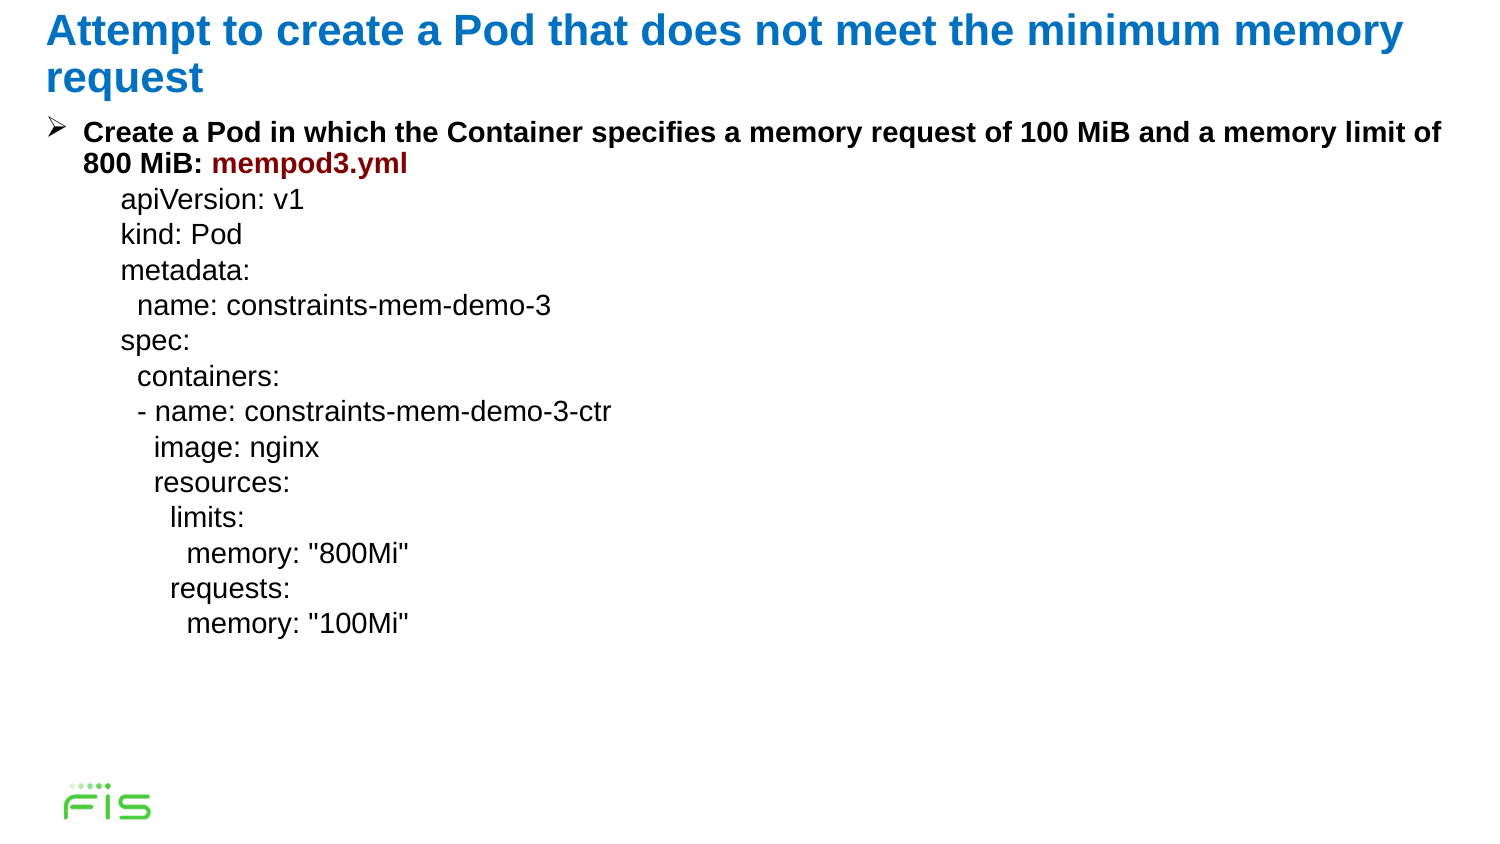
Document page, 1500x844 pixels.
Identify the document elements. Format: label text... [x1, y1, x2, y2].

text_box Create a Pod in which the Container specifies a memory request of 100 MiB and a memory limit of 800 MiB: mempod3.yml apiVersion: v1 kind: Pod metadata: name: constraints-mem-demo-3 spec: containers: - name: constraints-mem-demo-3-ctr image: nginx resources: limits: memory: "800Mi" requests: memory: "100Mi" [30, 109, 1500, 844]
text_box Attempt to create a Pod that does not meet the minimum memory request [30, 0, 1468, 104]
